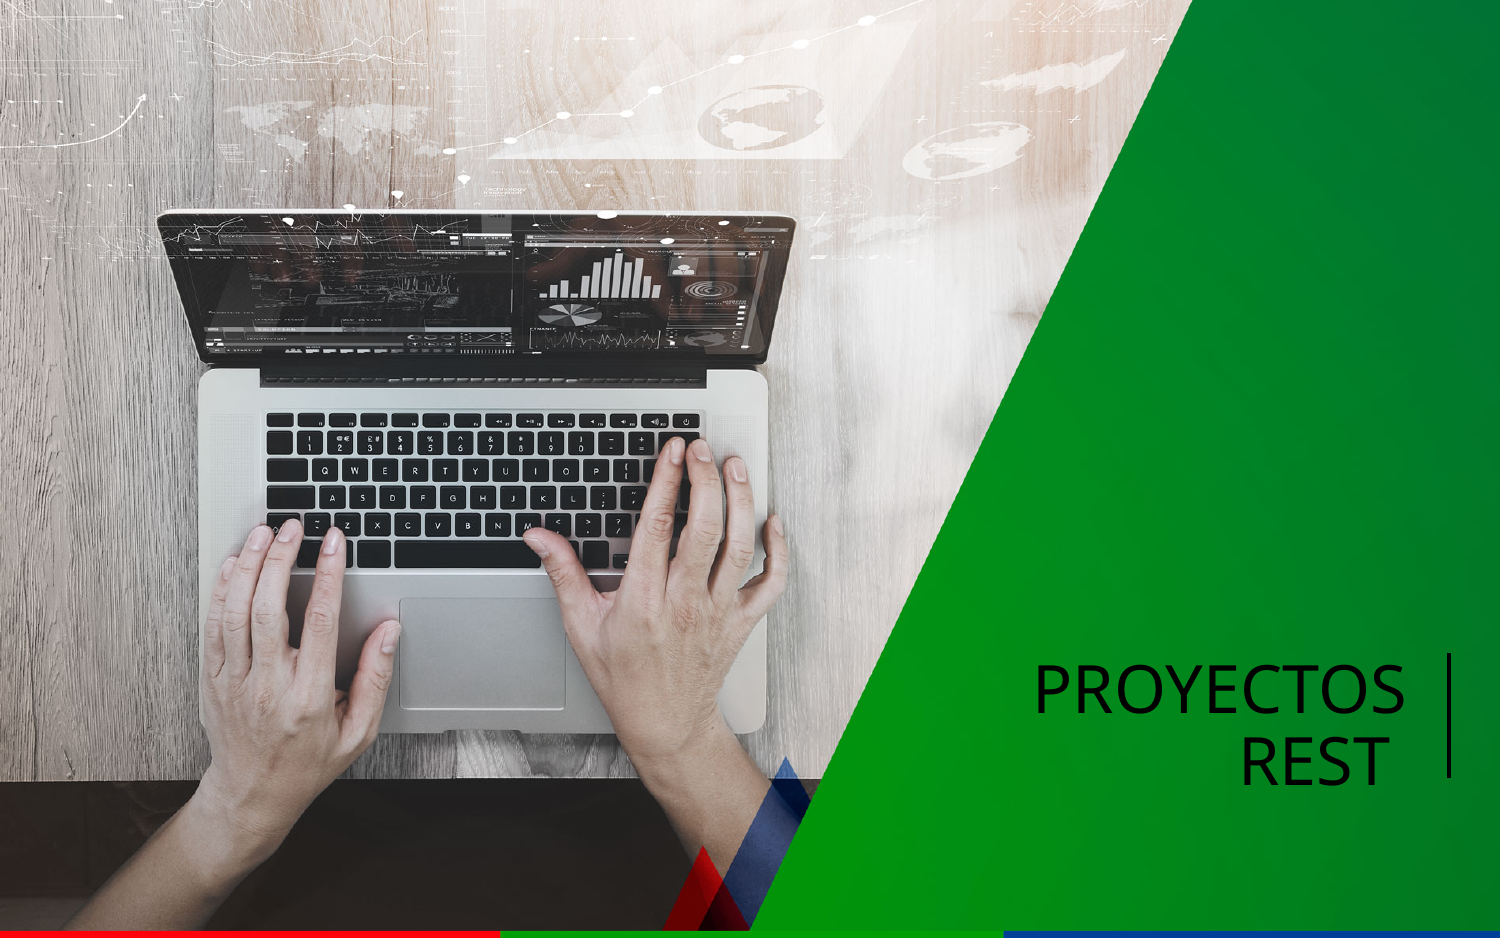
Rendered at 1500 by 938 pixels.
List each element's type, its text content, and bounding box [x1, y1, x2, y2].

picture [0, 0, 1500, 938]
title Proyectos REST [973, 648, 1423, 774]
